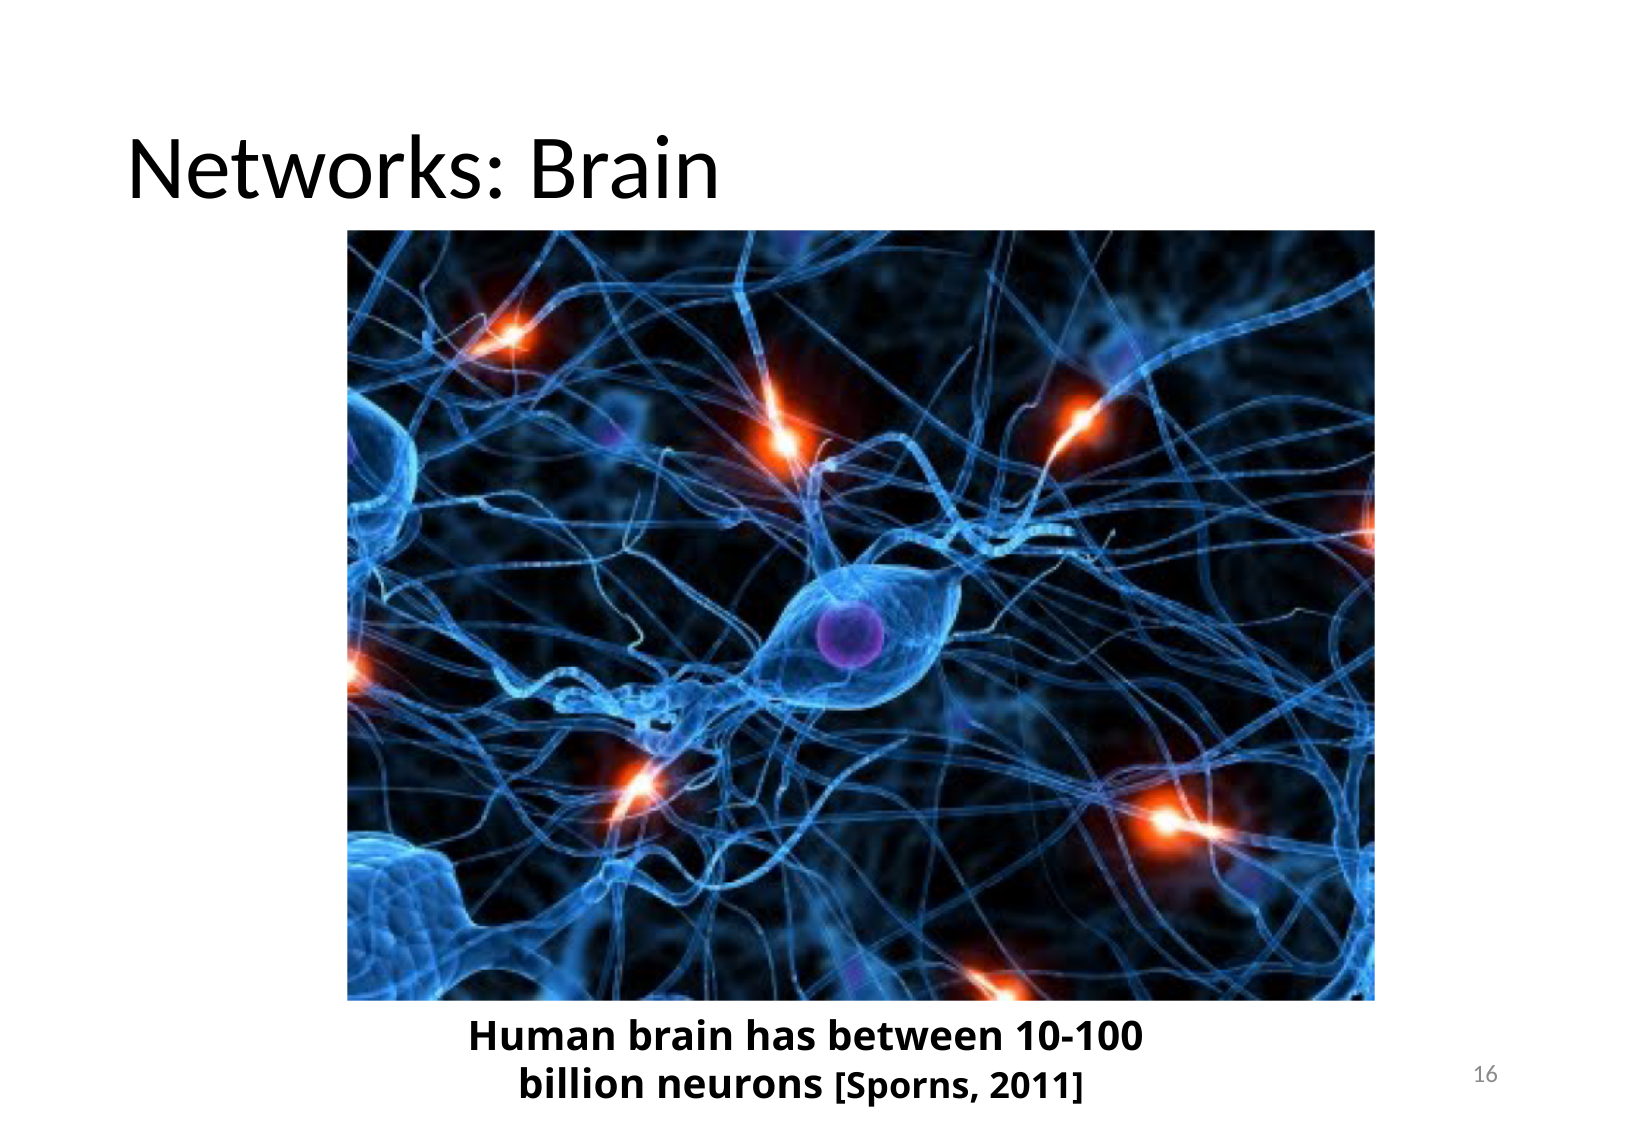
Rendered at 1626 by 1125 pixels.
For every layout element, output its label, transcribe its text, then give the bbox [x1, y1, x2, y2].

picture [339, 222, 1382, 1008]
slide_number 16 [1217, 1042, 1514, 1103]
text_box Human brain has between 10-100 billion neurons [Sporns, 2011] [403, 1008, 1217, 1115]
title Networks: Brain [111, 59, 1514, 278]
